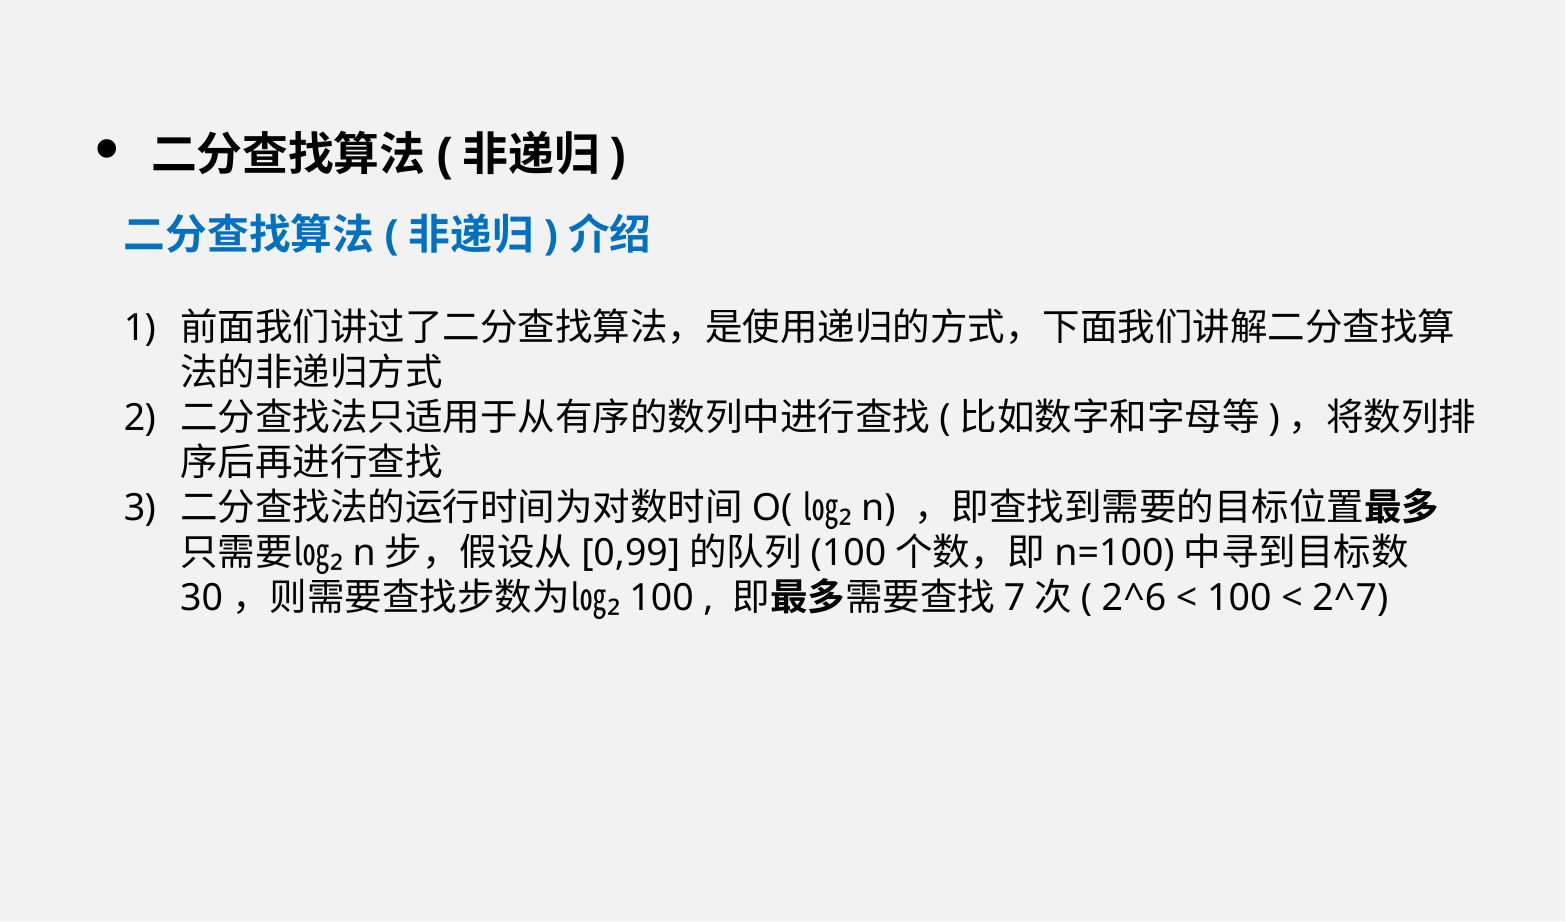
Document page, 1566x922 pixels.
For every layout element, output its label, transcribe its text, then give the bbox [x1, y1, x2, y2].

text_box 二分查找算法(非递归) [79, 123, 1325, 188]
text_box 二分查找算法(非递归)介绍 前面我们讲过了二分查找算法，是使用递归的方式，下面我们讲解二分查找算法的非递归方式 二分查找法只适用于从有序的数列中进行查找(比如数字和字母等)，将数列排序后再进行查找 二分查找法的运行时间为对数时间O(㏒₂n) ，即查找到需要的目标位置最多只需要㏒₂n步，假设从[0,99]的队列(100个数，即n=100)中寻到目标数30，则需要查找步数为㏒₂100 , 即最多需要查找7次( 2^6 < 100 < 2^7) [109, 200, 1492, 716]
